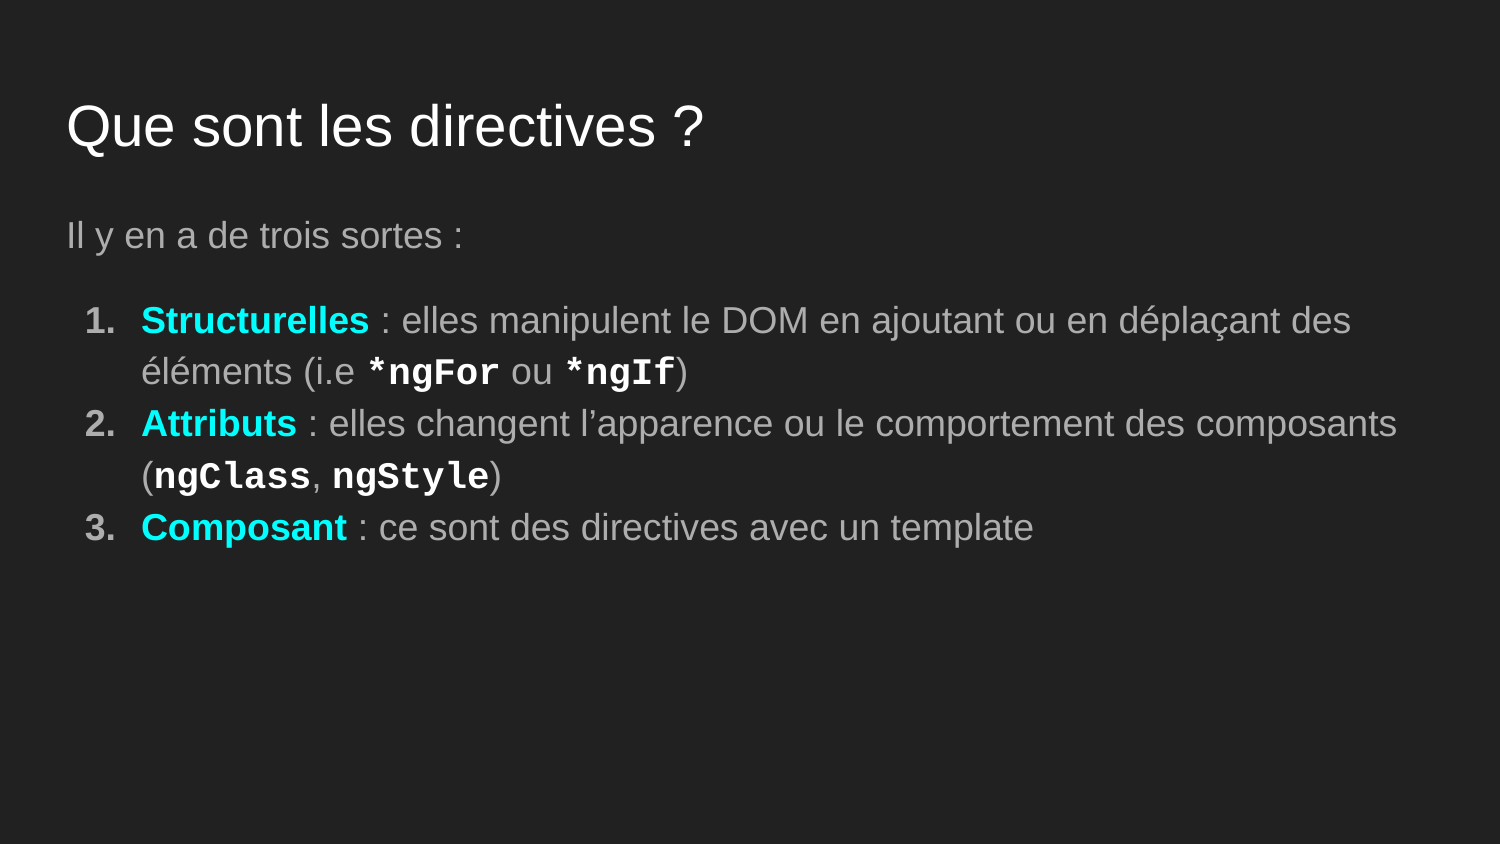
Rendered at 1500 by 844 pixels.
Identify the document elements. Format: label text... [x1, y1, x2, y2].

title Que sont les directives ? [51, 72, 1449, 167]
list Il y en a de trois sortes : Structurelles : elles manipulent le DOM en ajoutant ou en déplaçant des éléments (i.e *ngFor ou *ngIf) Attributs : elles changent l’apparence ou le comportement des composants (ngClass, ngStyle) Composant : ce sont des directives avec un template [51, 189, 1449, 750]
